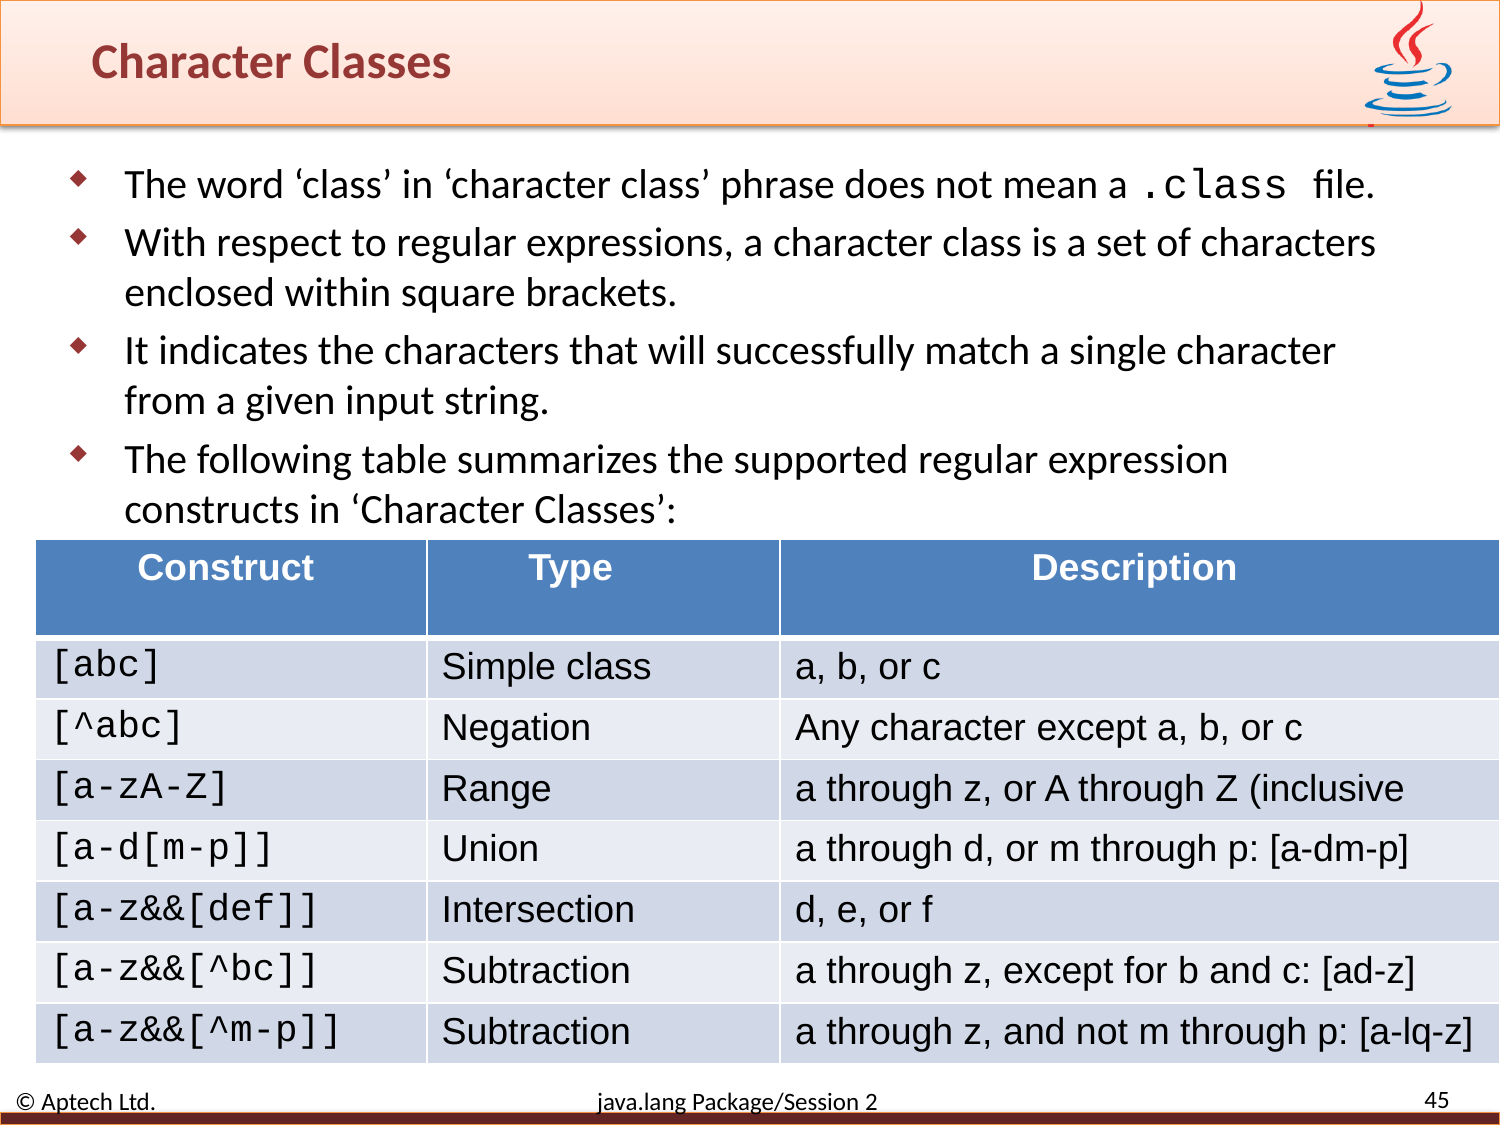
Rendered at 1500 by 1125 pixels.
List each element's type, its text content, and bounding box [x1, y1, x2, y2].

table_cell a through z, except for b and c: [ad-z] [781, 943, 1499, 1002]
table_cell Union [428, 821, 779, 880]
table_cell Any character except a, b, or c [781, 700, 1499, 759]
table_cell [a-z&&[def]] [36, 882, 426, 941]
table_header Description [781, 540, 1499, 635]
table_cell a, b, or c [781, 641, 1499, 698]
table_cell [a-z&&[^bc]] [36, 943, 426, 1002]
picture [1362, 0, 1454, 127]
slide_number 45 [1337, 1084, 1465, 1113]
table_cell Simple class [428, 641, 779, 698]
table_cell Range [428, 760, 779, 820]
table_cell Intersection [428, 882, 779, 941]
table_cell Negation [428, 700, 779, 759]
table_cell Subtraction [428, 1004, 779, 1063]
list The word ‘class’ in ‘character class’ phrase does not mean a .class file. With respect to regular expressions, a character class is a set of characters enclosed within square brackets. It indicates the characters that will successfully match a single character from a given input string. The following table summarizes the supported regular expression constructs in ‘Character Classes’: [52, 148, 1424, 538]
table_cell [abc] [36, 641, 426, 698]
table_cell [^abc] [36, 700, 426, 759]
table_header Construct [36, 540, 426, 635]
table_cell a through z, or A through Z (inclusive [781, 760, 1499, 820]
table_cell [a-z&&[^m-p]] [36, 1004, 426, 1063]
table_cell Subtraction [428, 943, 779, 1002]
table_header Type [428, 540, 779, 635]
table_cell a through z, and not m through p: [a-lq-z] [781, 1004, 1499, 1063]
table_cell d, e, or f [781, 882, 1499, 941]
table_cell a through d, or m through p: [a-dm-p] [781, 821, 1499, 880]
table_cell [a-zA-Z] [36, 760, 426, 820]
footer © Aptech Ltd. java.lang Package/Session 2 [0, 1087, 1325, 1113]
title Character Classes [76, 24, 1288, 93]
table_cell [a-d[m-p]] [36, 821, 426, 880]
